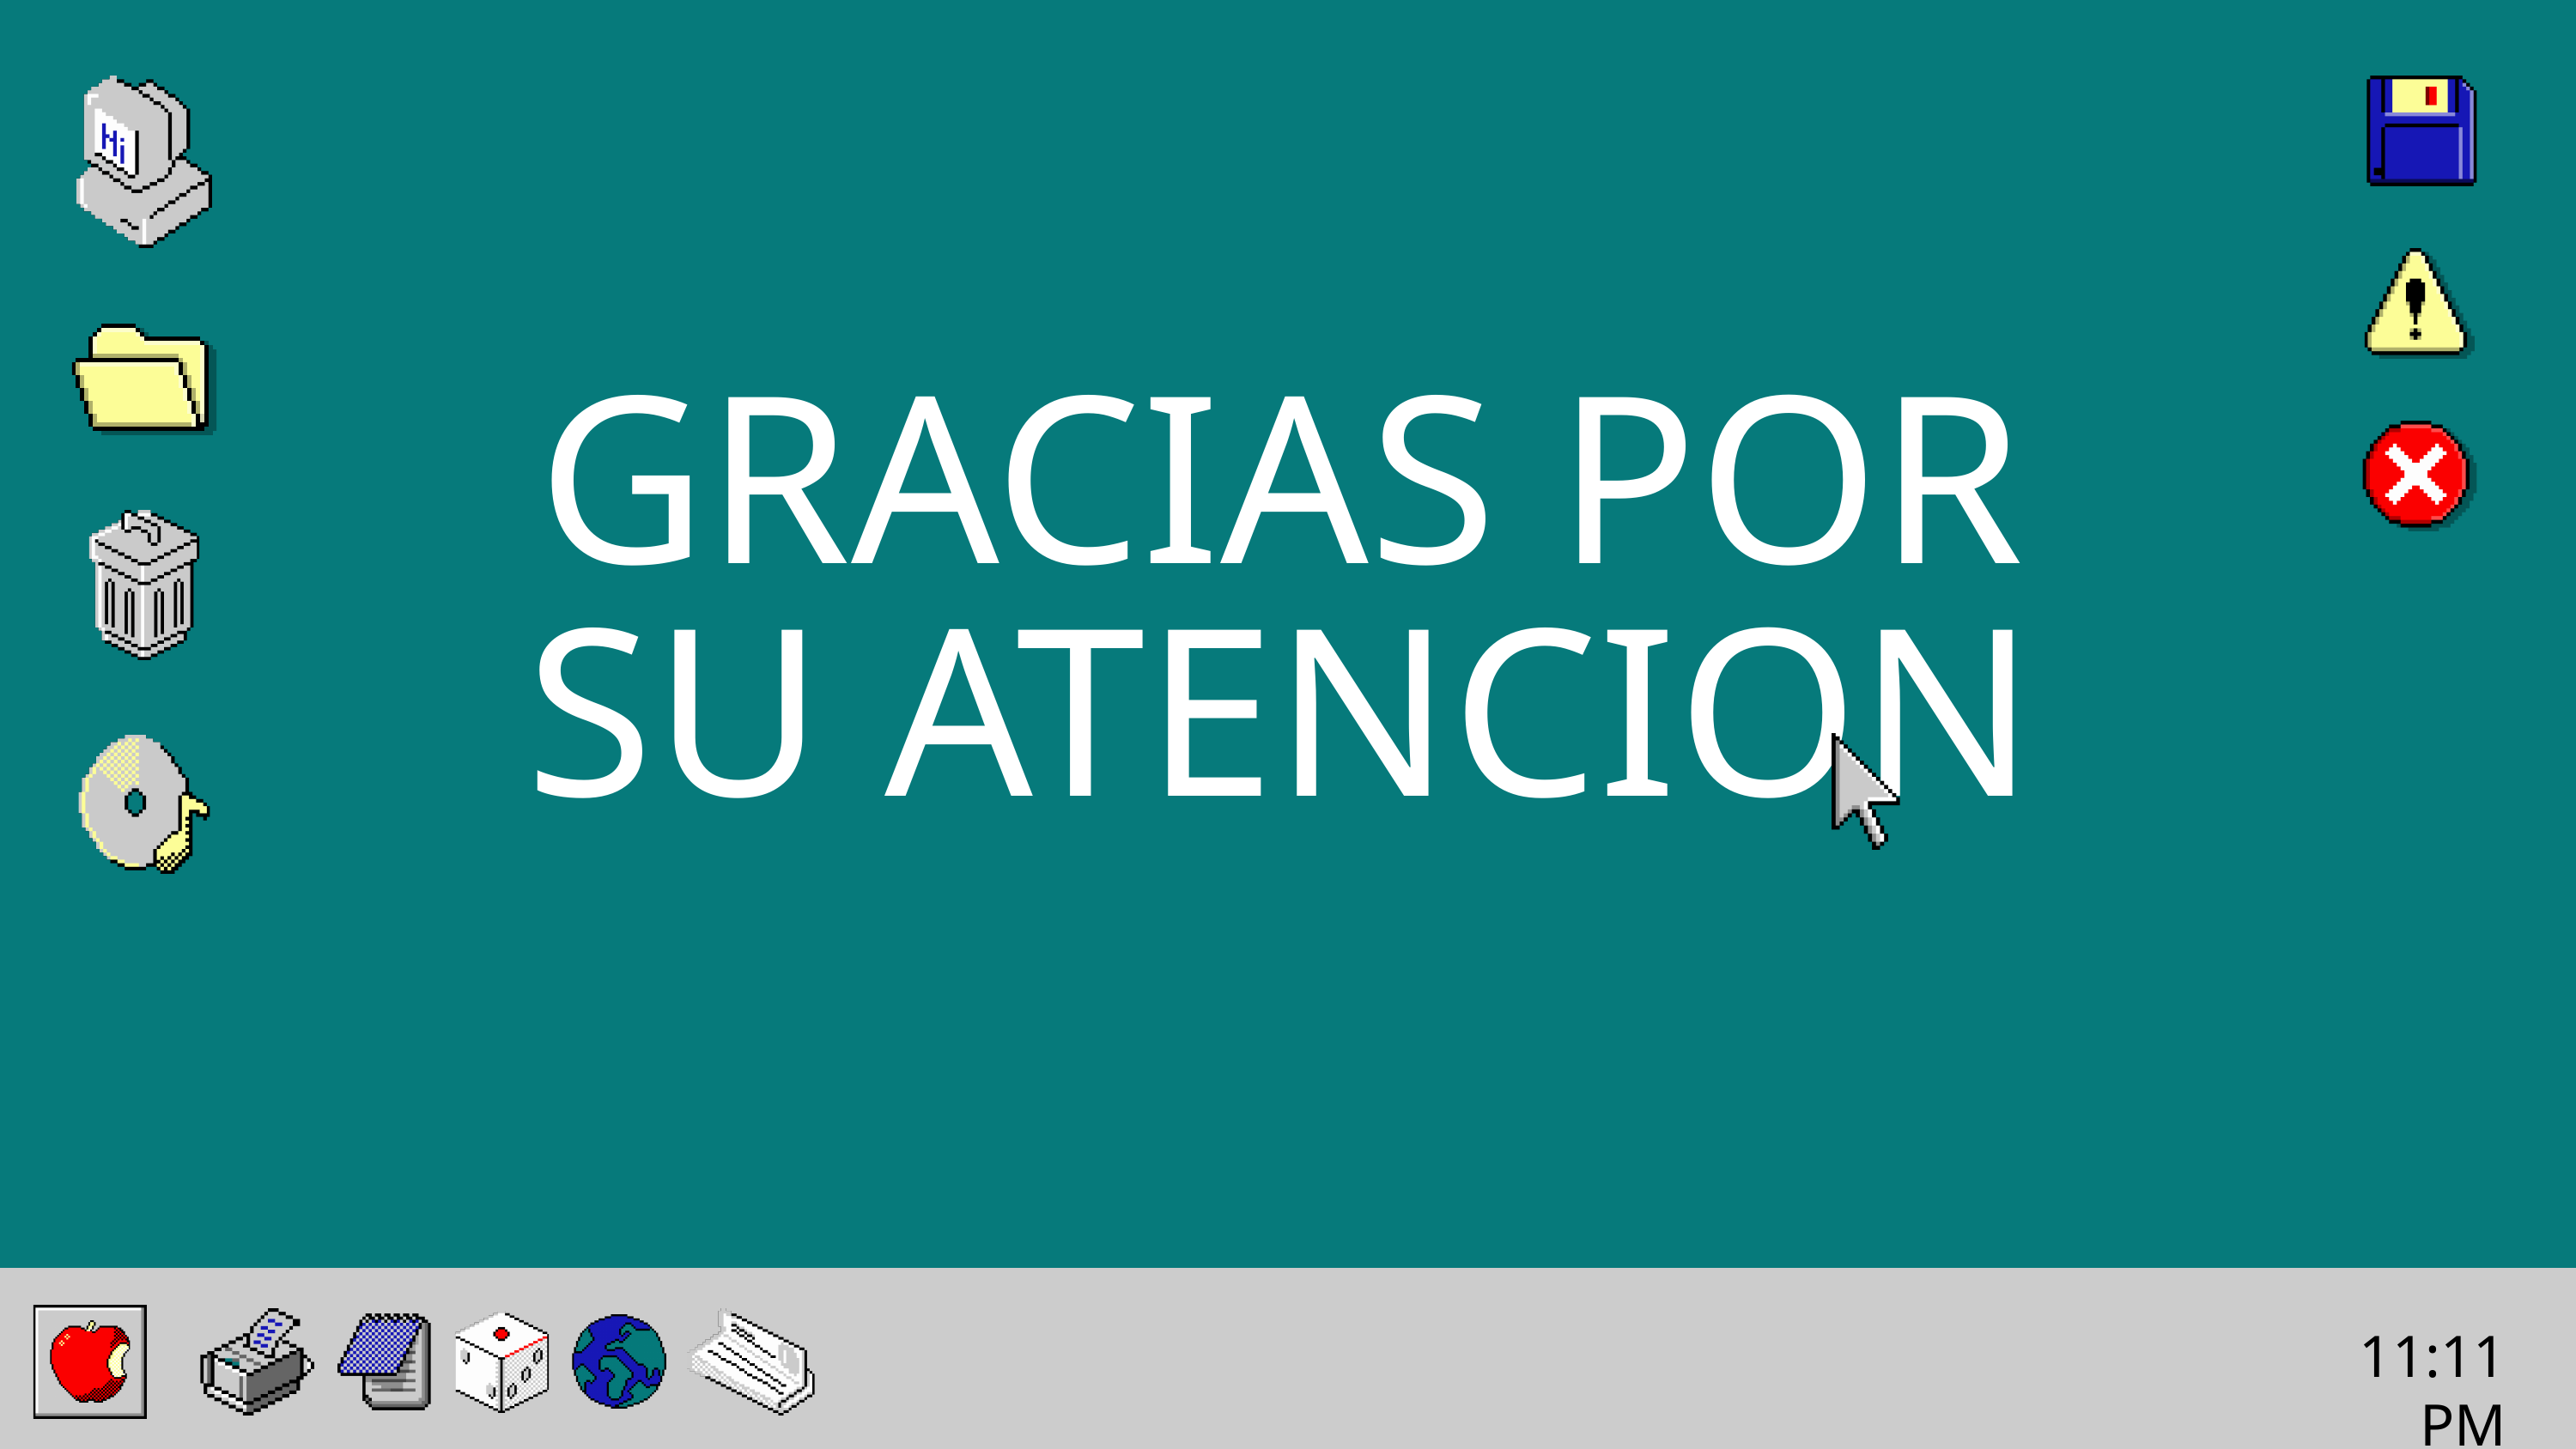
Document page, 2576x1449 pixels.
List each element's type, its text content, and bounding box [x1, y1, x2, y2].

text_box [2362, 421, 2477, 531]
text_box [88, 510, 200, 660]
text_box [71, 324, 217, 435]
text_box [0, 1274, 2576, 1449]
text_box [78, 735, 210, 874]
text_box [76, 76, 212, 248]
text_box [2364, 248, 2475, 359]
text_box [2366, 76, 2477, 186]
text_box [1832, 733, 1900, 850]
text_box GRACIAS POR SU ATENCION [480, 378, 2082, 843]
